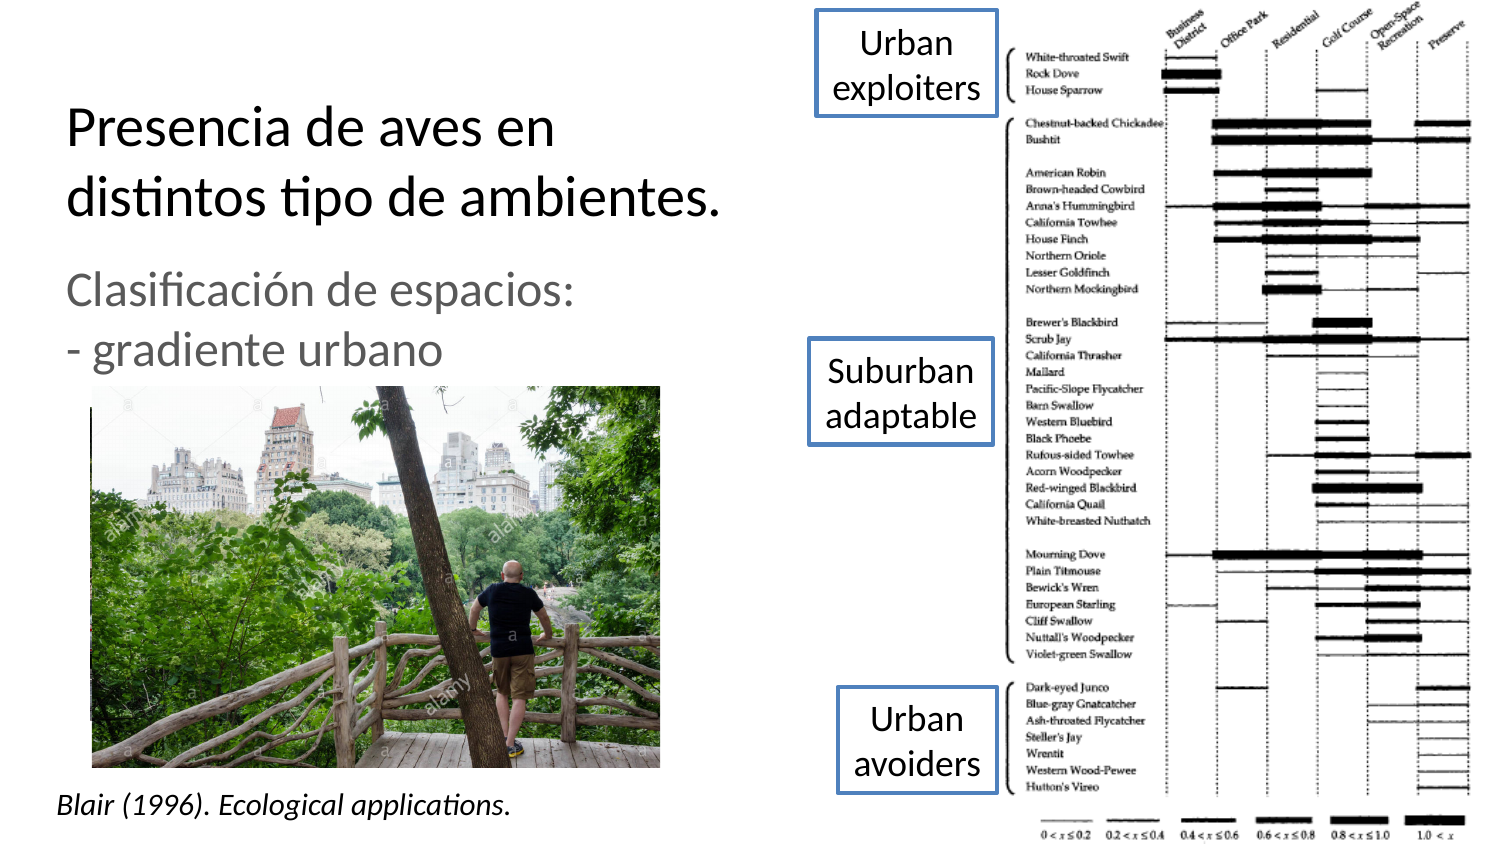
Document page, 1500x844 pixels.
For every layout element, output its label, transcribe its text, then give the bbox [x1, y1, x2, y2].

picture [89, 386, 661, 769]
title Presencia de aves en distintos tipo de ambientes. [51, 72, 748, 167]
picture [963, 0, 1500, 844]
text_box Blair (1996). Ecological applications. [41, 776, 727, 830]
text_box Urban exploiters [816, 10, 958, 117]
text_box Urban avoiders [837, 686, 958, 793]
list Clasificación de espacios: - gradiente urbano [51, 241, 809, 709]
text_box Suburban adaptable [809, 338, 958, 445]
